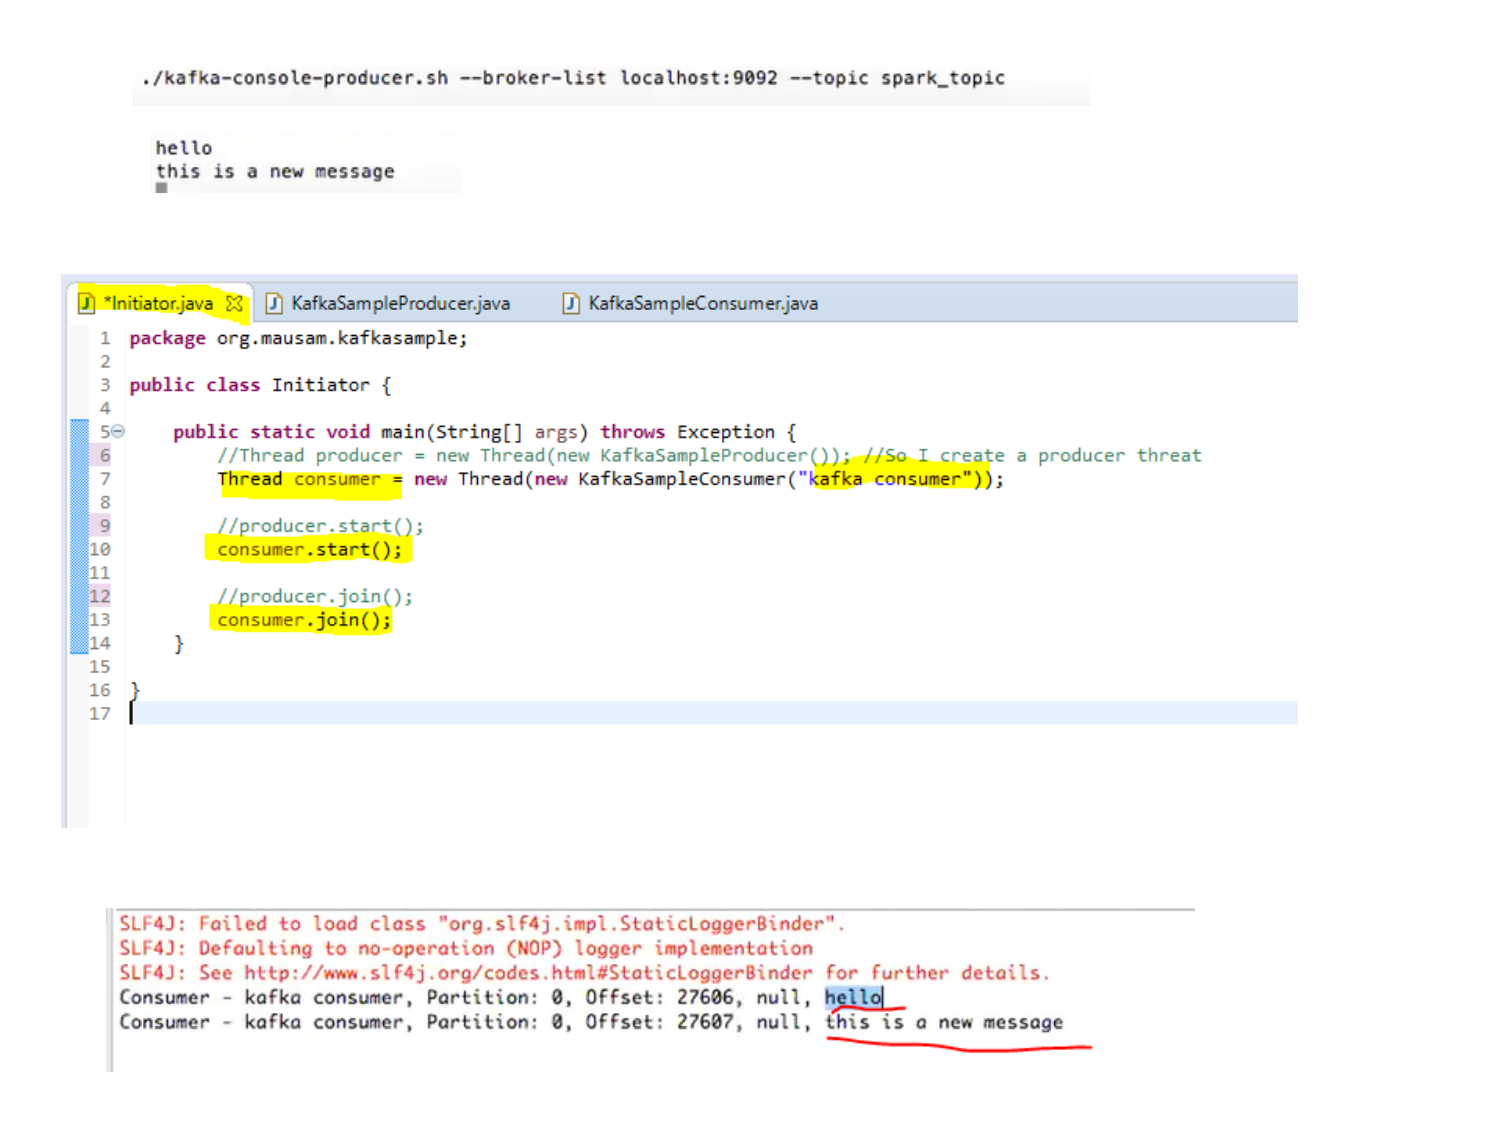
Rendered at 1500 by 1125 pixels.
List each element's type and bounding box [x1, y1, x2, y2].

picture [106, 908, 1195, 1072]
picture [132, 66, 1091, 107]
picture [61, 273, 1298, 828]
picture [149, 134, 461, 193]
